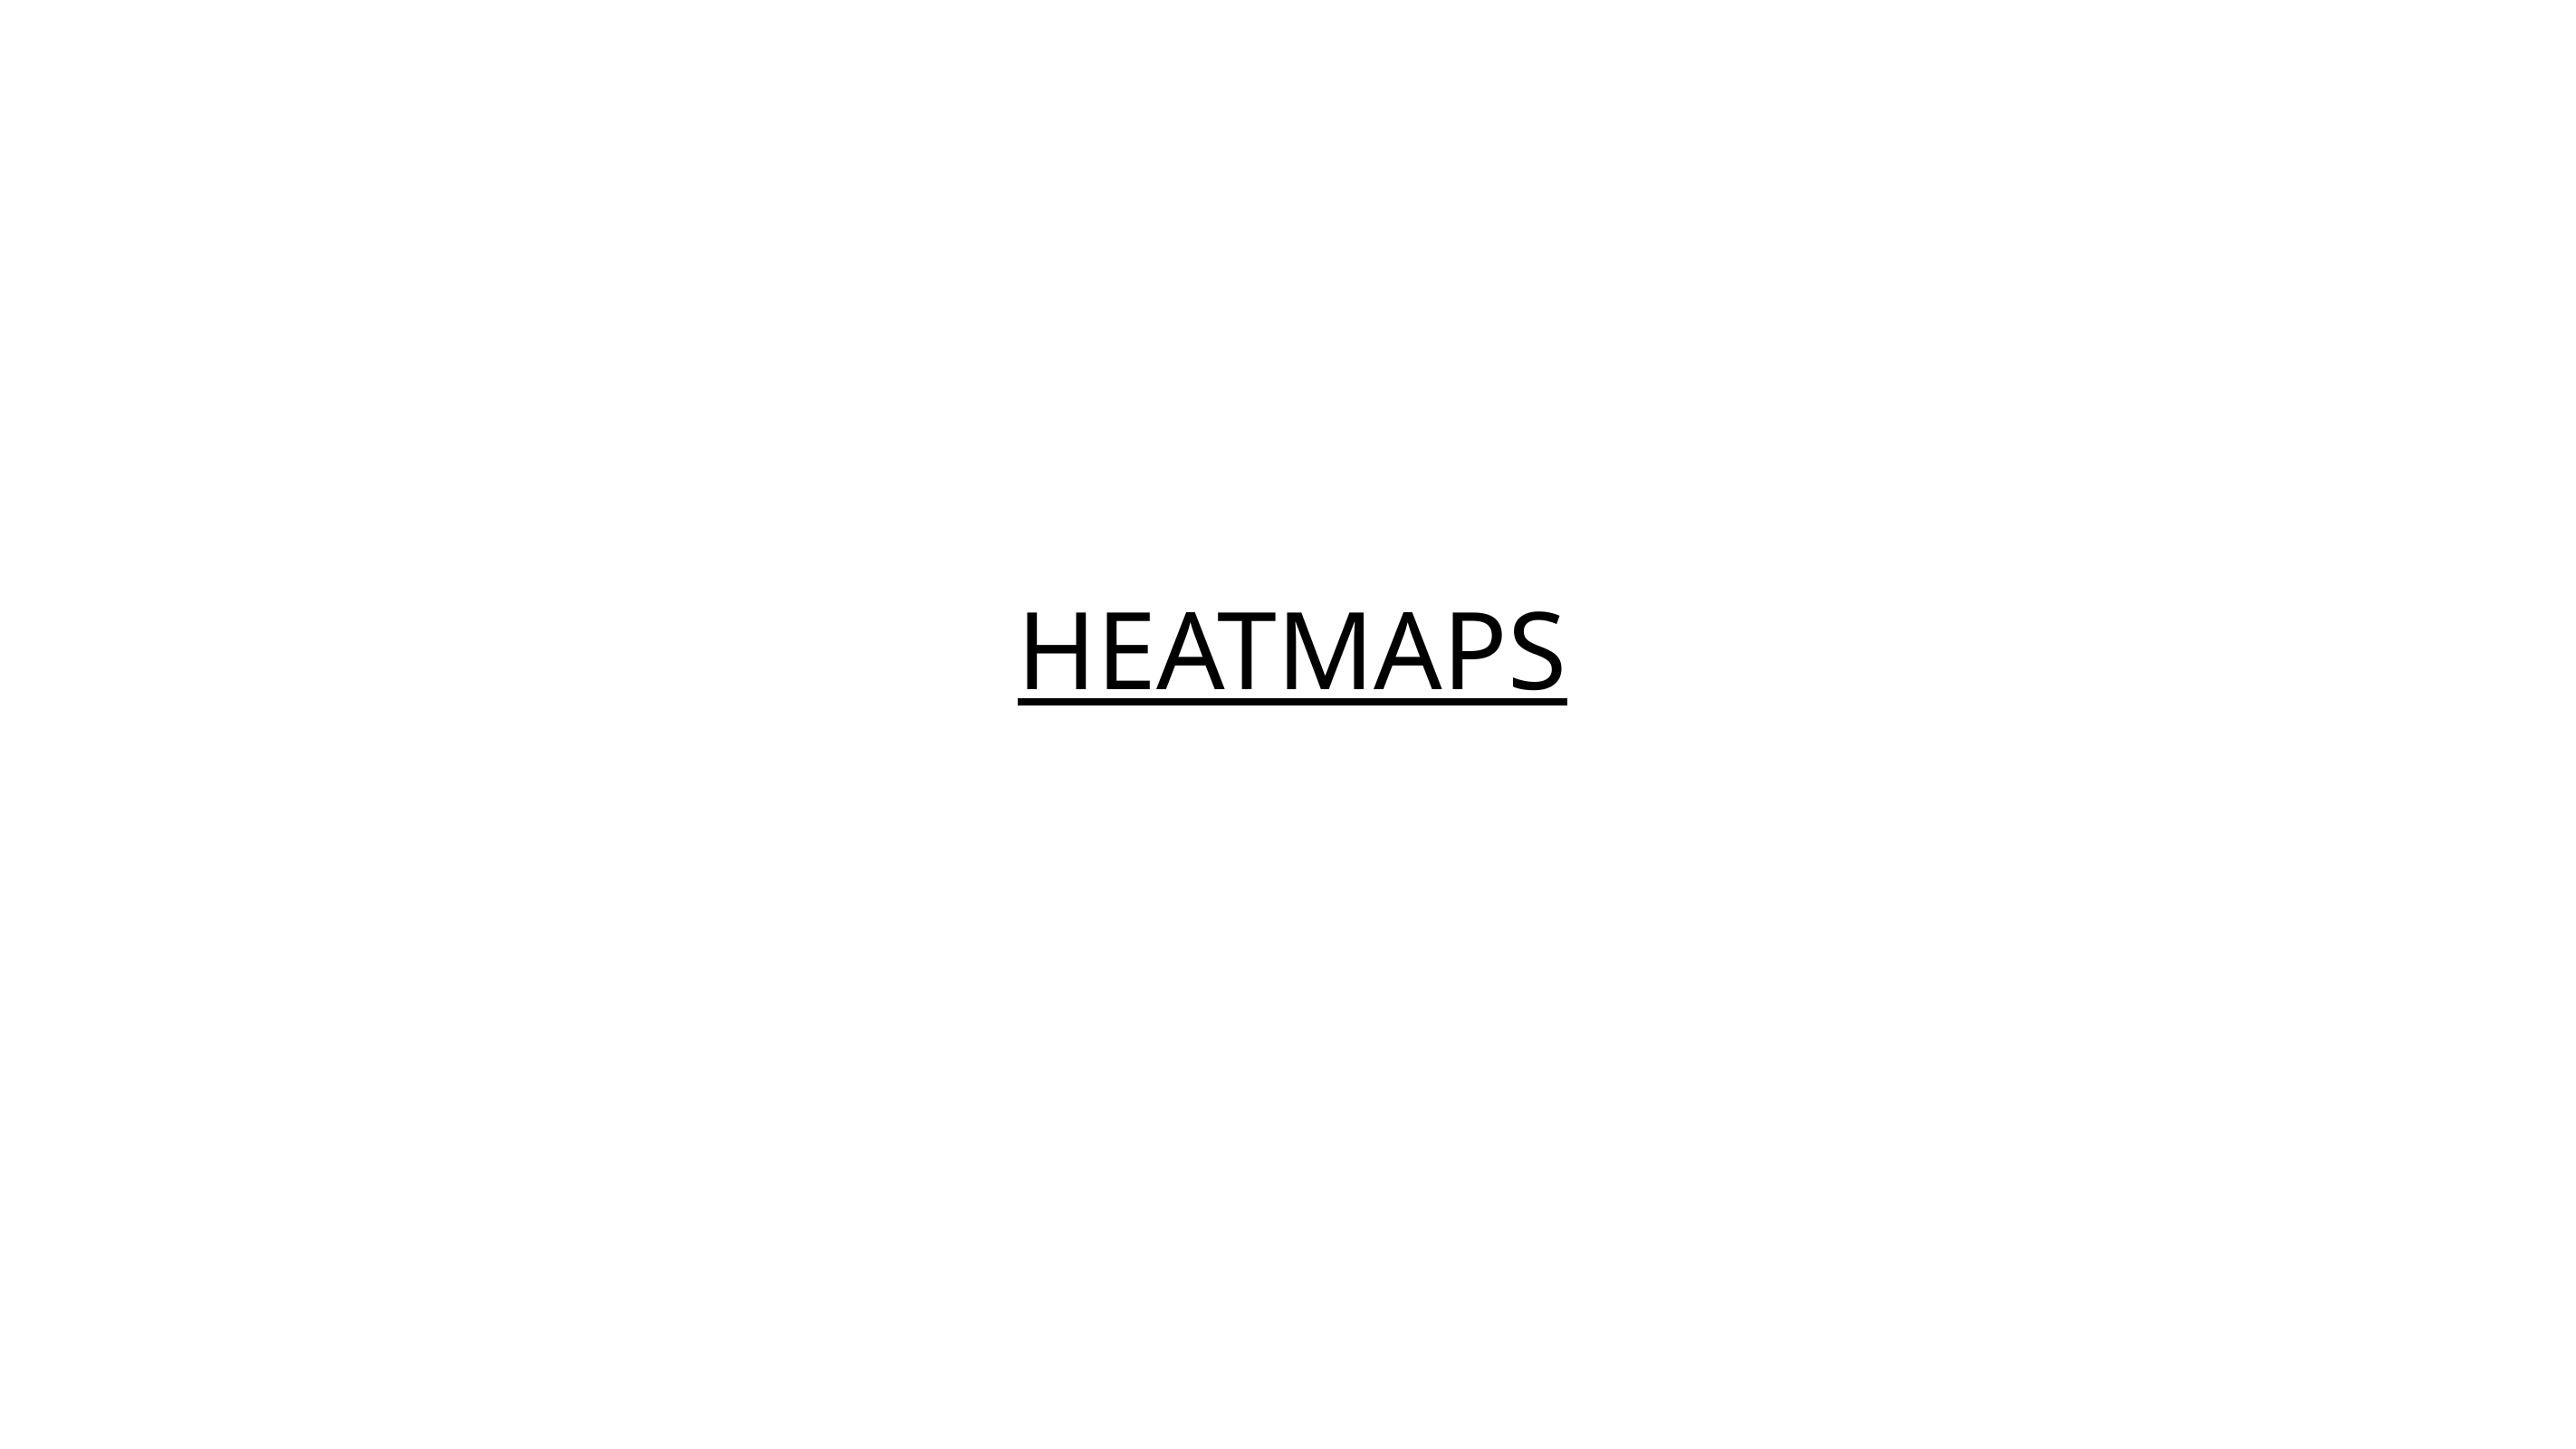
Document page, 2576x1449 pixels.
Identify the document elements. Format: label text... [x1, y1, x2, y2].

list HEATMAPS [139, 175, 2437, 1274]
